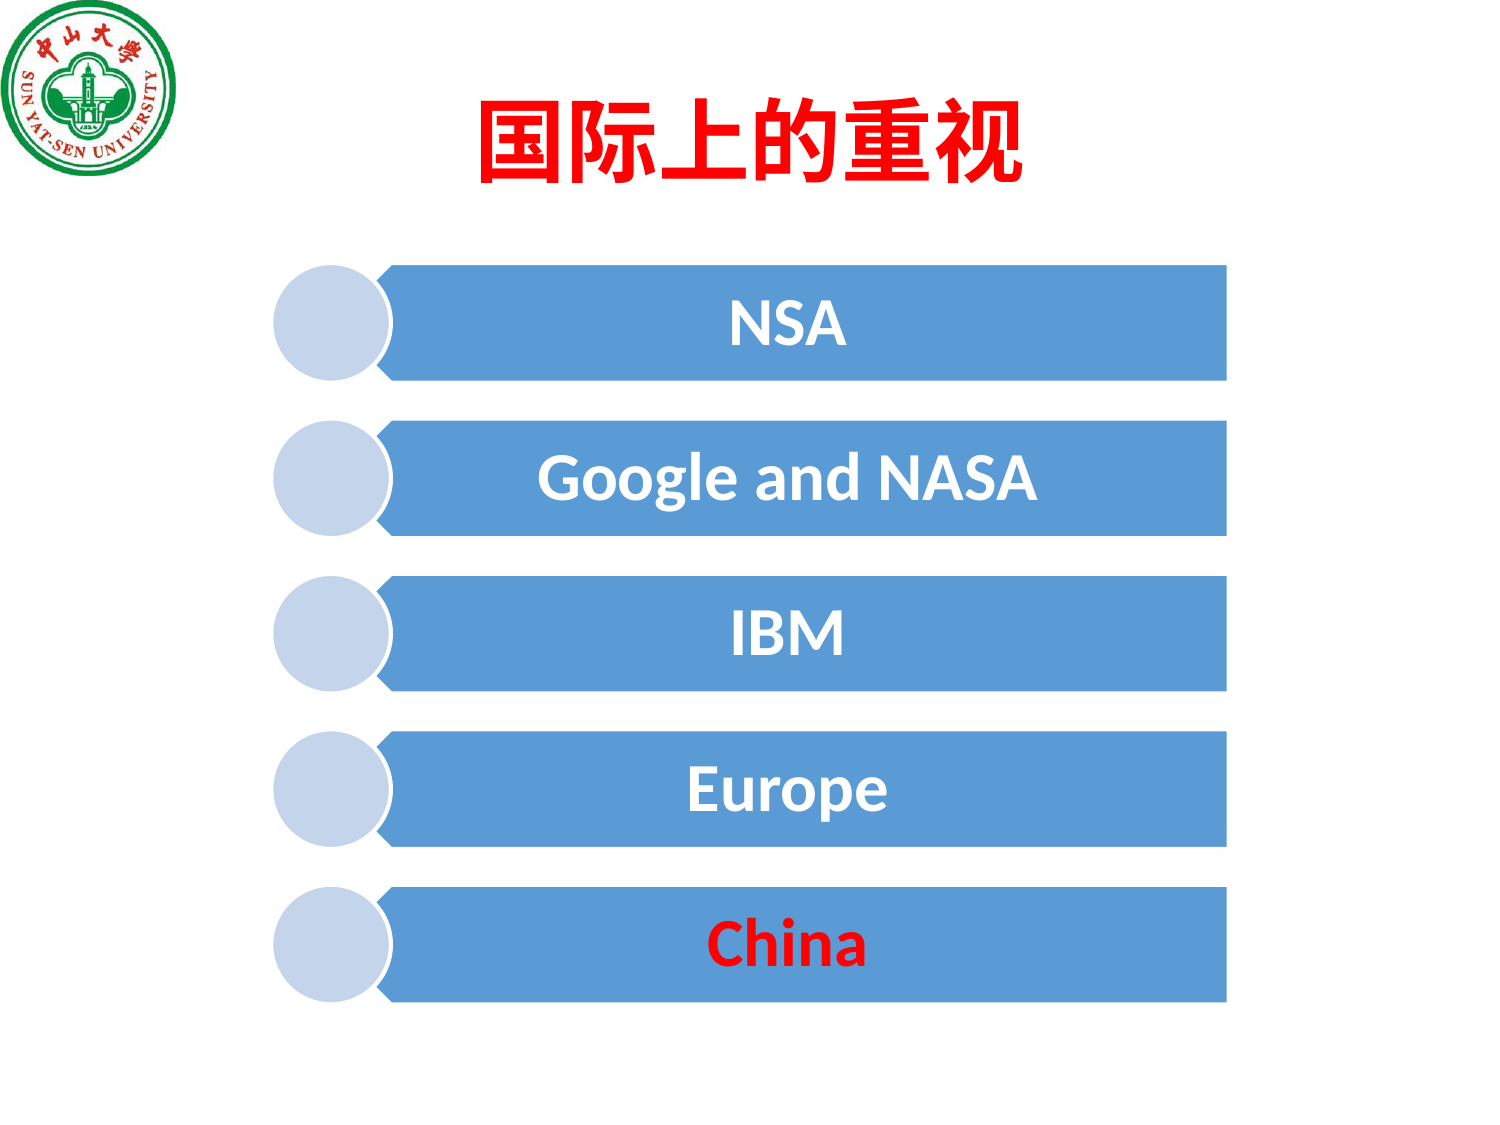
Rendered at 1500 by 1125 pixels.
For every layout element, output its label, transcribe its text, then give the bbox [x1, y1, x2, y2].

title 国际上的重视 [74, 44, 1426, 233]
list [74, 262, 1426, 1006]
picture [0, 0, 177, 177]
